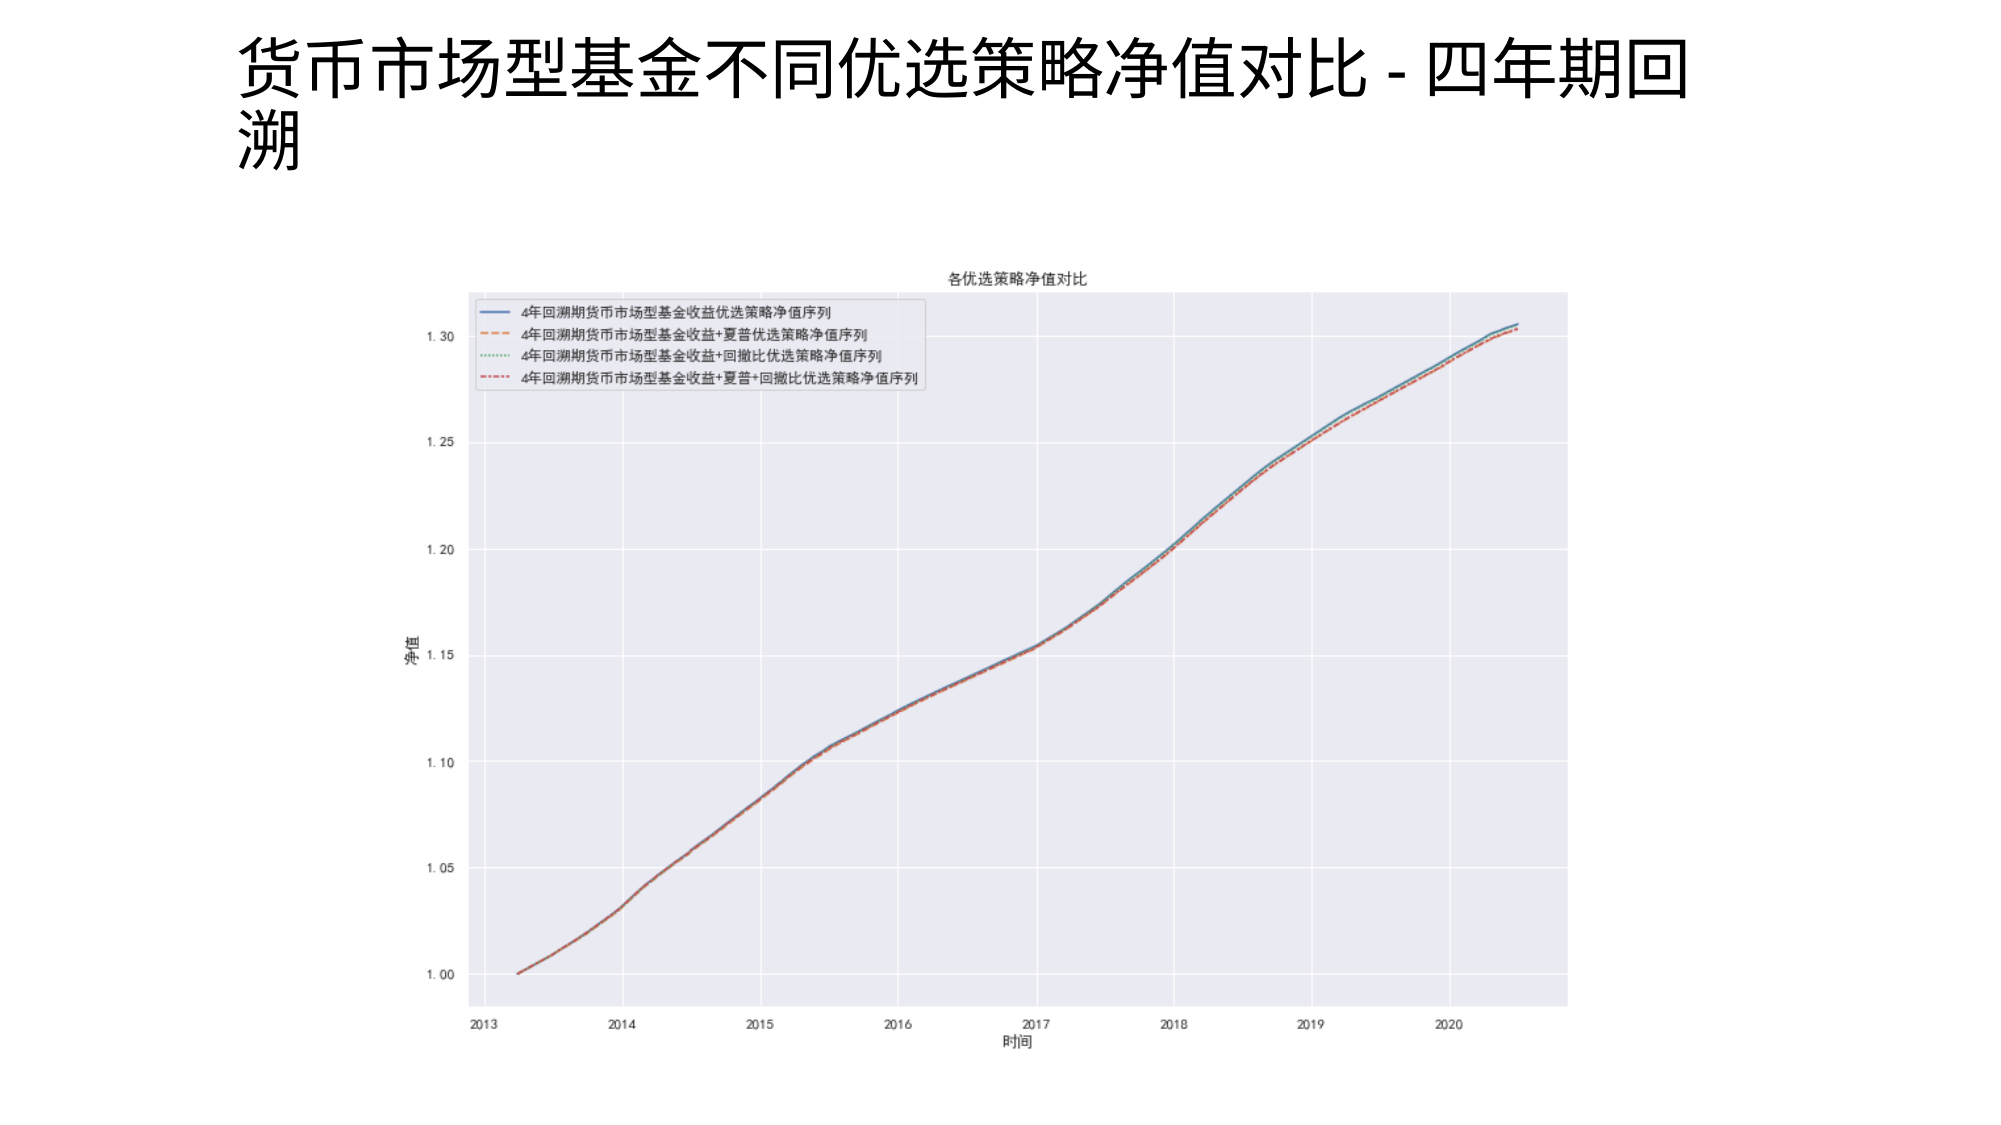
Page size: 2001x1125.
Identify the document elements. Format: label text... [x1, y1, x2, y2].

title 货币市场型基金不同优选策略净值对比-四年期回溯 [221, 6, 1754, 210]
picture [290, 178, 1710, 1125]
